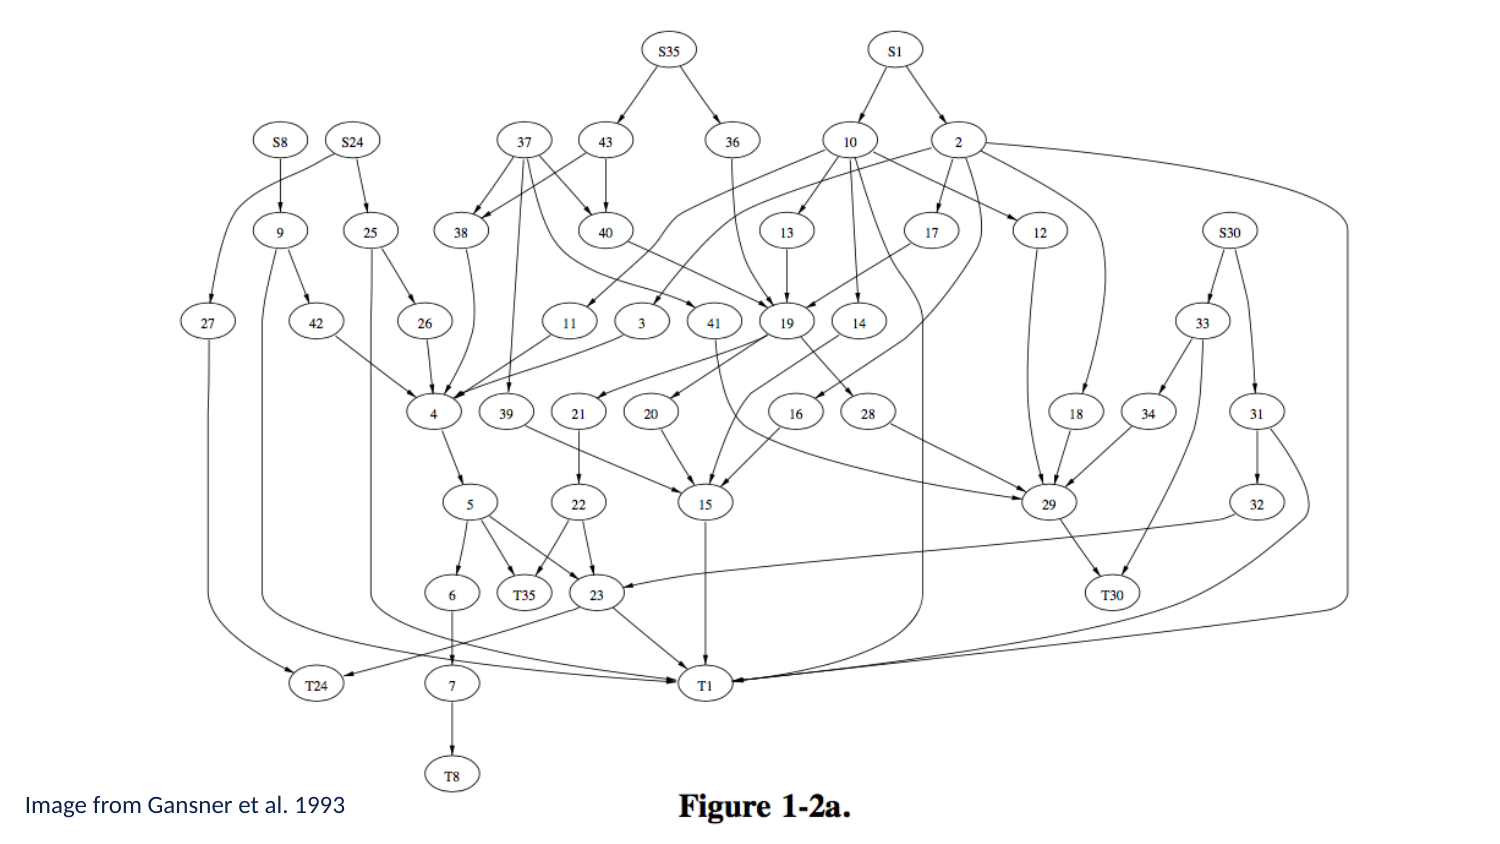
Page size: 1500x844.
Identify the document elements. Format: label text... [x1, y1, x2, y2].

picture [164, 0, 1381, 844]
text_box Image from Gansner et al. 1993 [18, 782, 159, 825]
